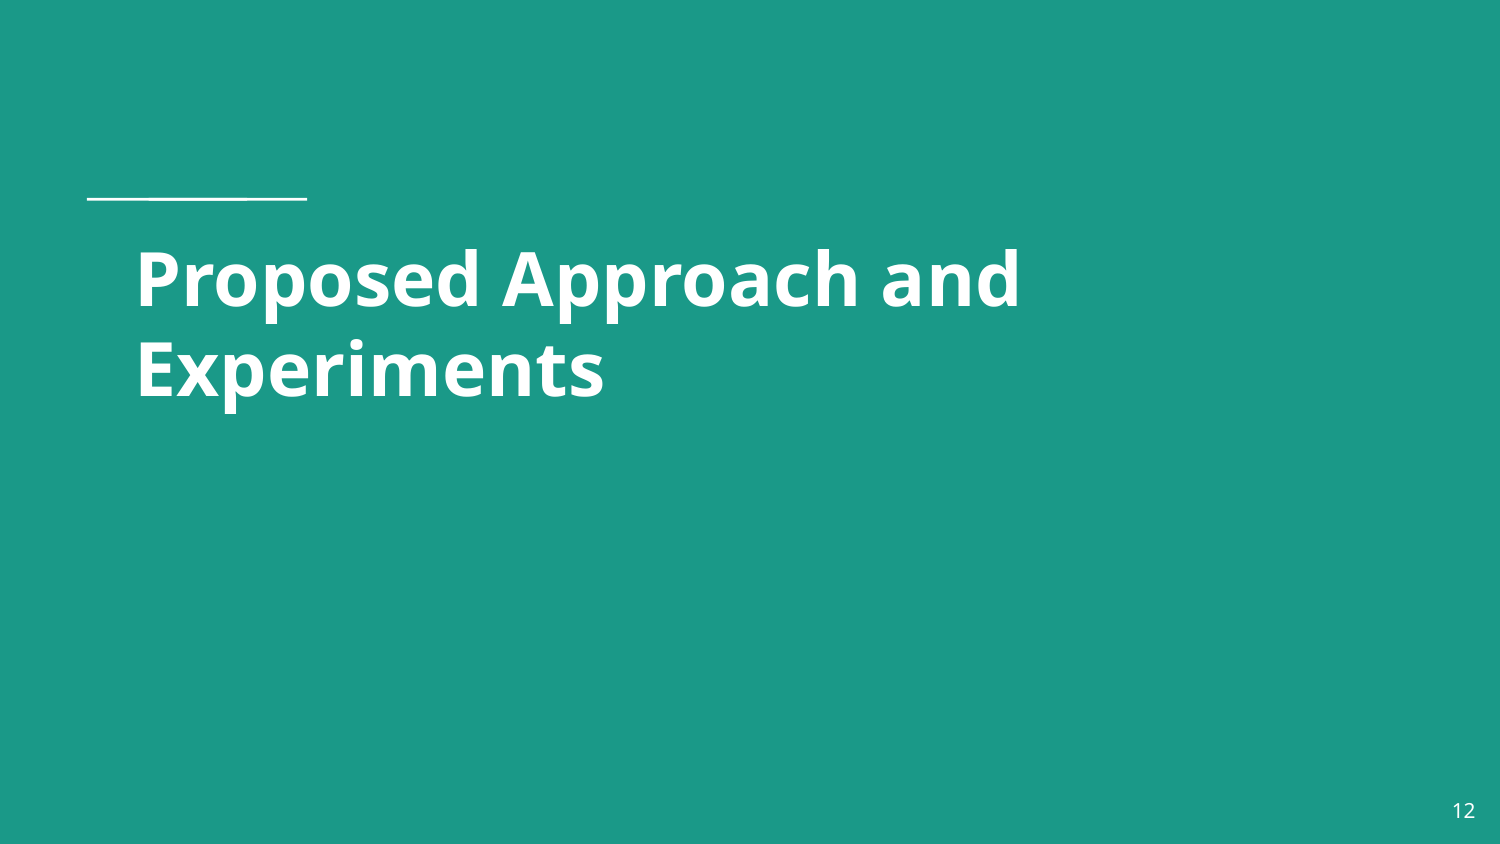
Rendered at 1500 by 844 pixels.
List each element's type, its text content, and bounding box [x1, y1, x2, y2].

slide_number ‹#› [1400, 779, 1491, 844]
title Proposed Approach and Experiments [119, 216, 1381, 466]
